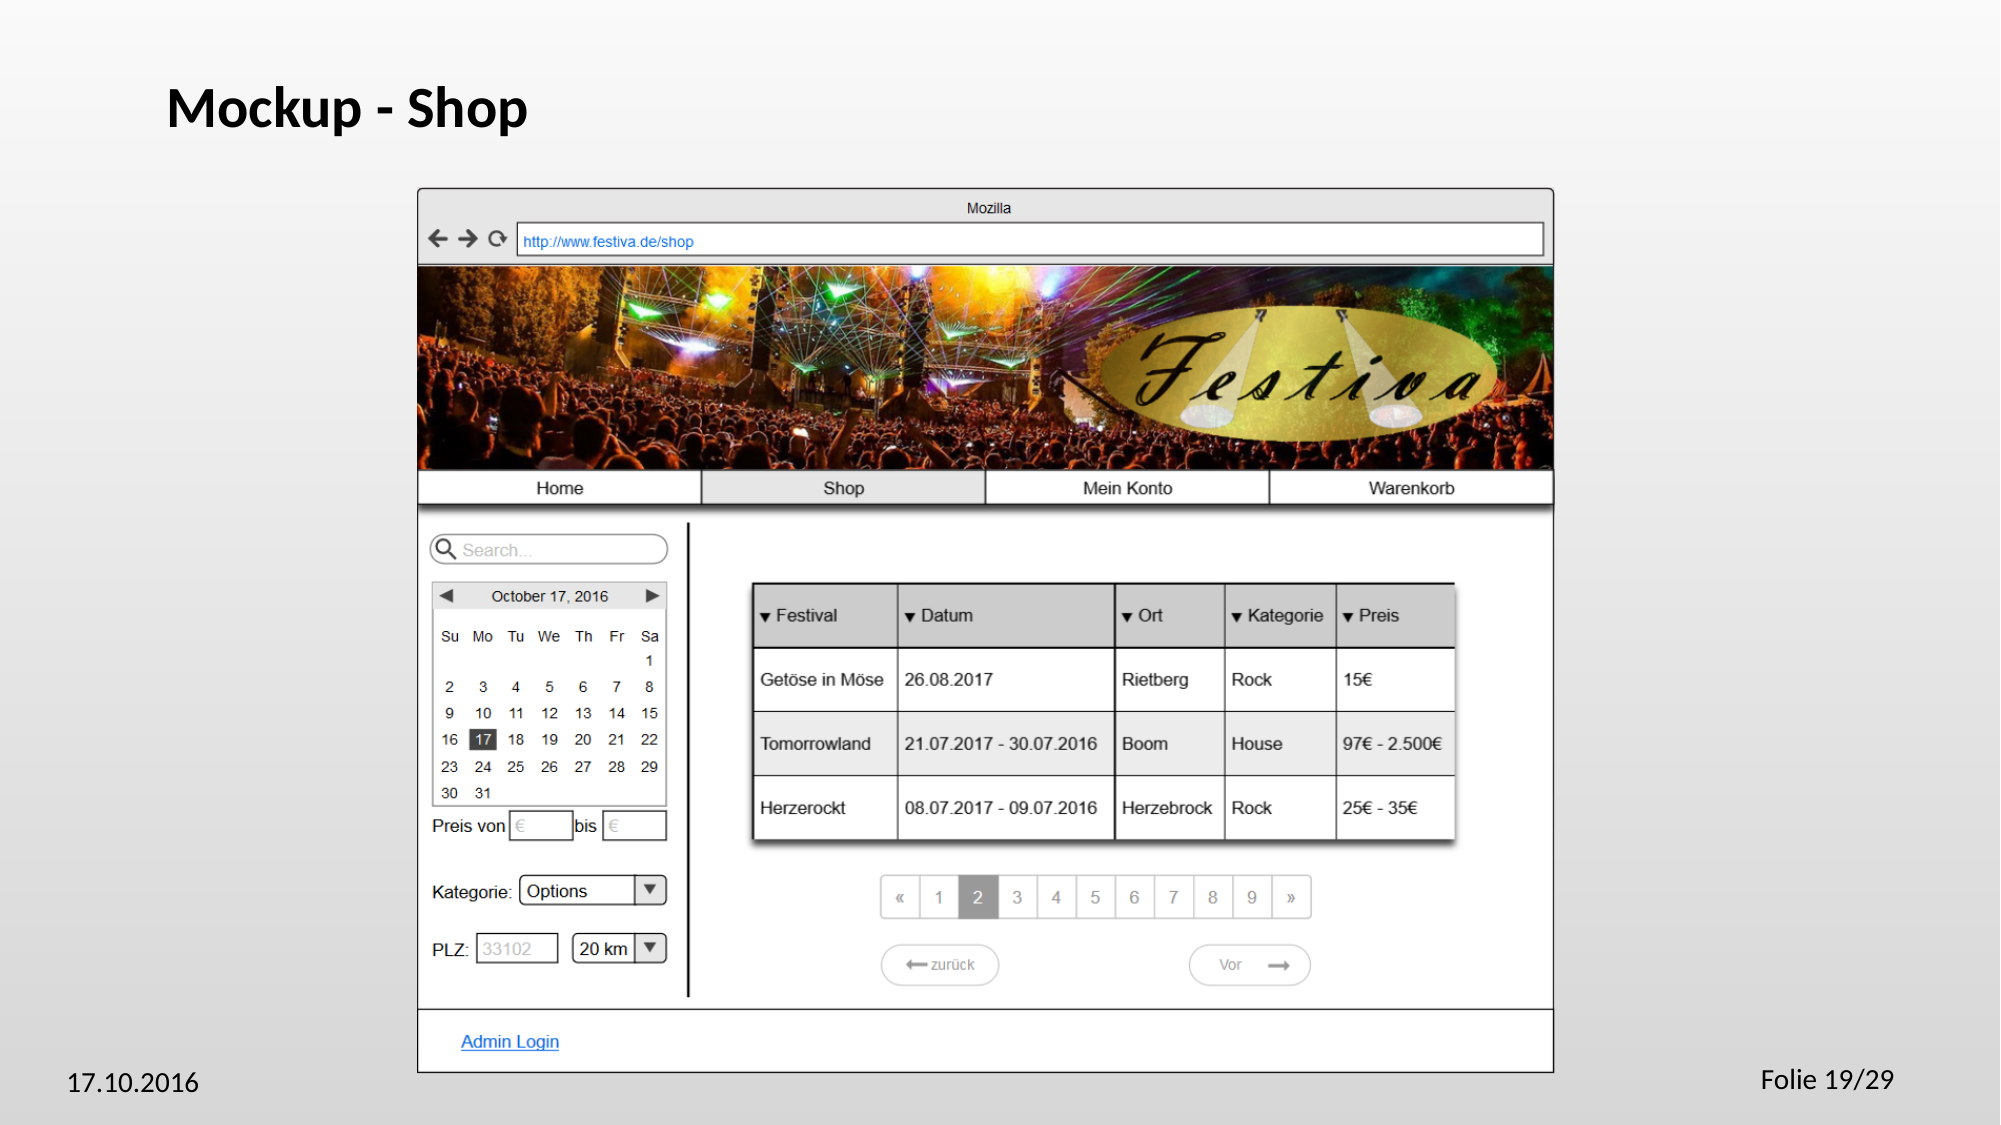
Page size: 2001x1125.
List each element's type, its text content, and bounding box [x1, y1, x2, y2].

text_box Mockup - Shop [151, 62, 1256, 147]
picture [417, 187, 1555, 1074]
